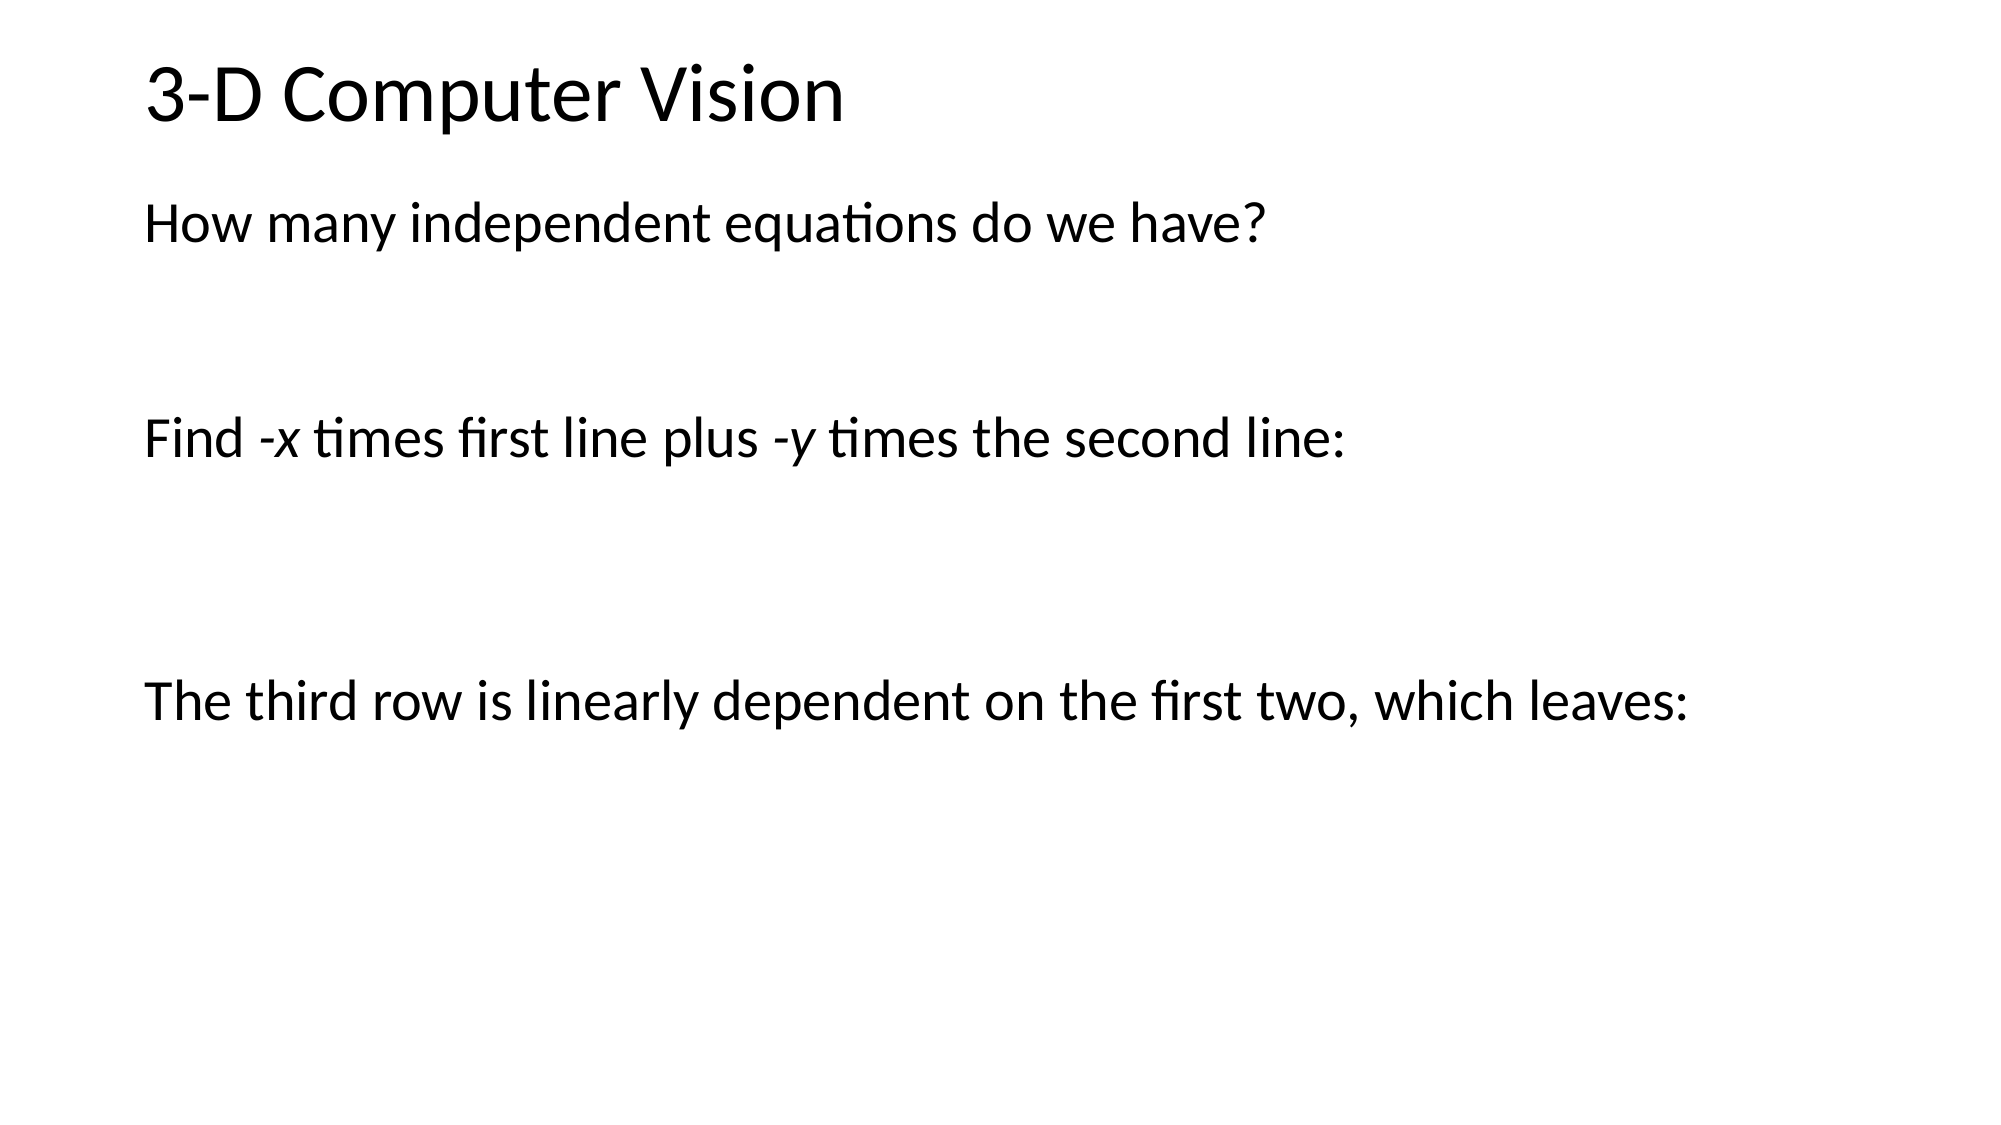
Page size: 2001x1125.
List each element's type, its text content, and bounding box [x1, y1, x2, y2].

title 3-D Computer Vision [129, 22, 1855, 166]
